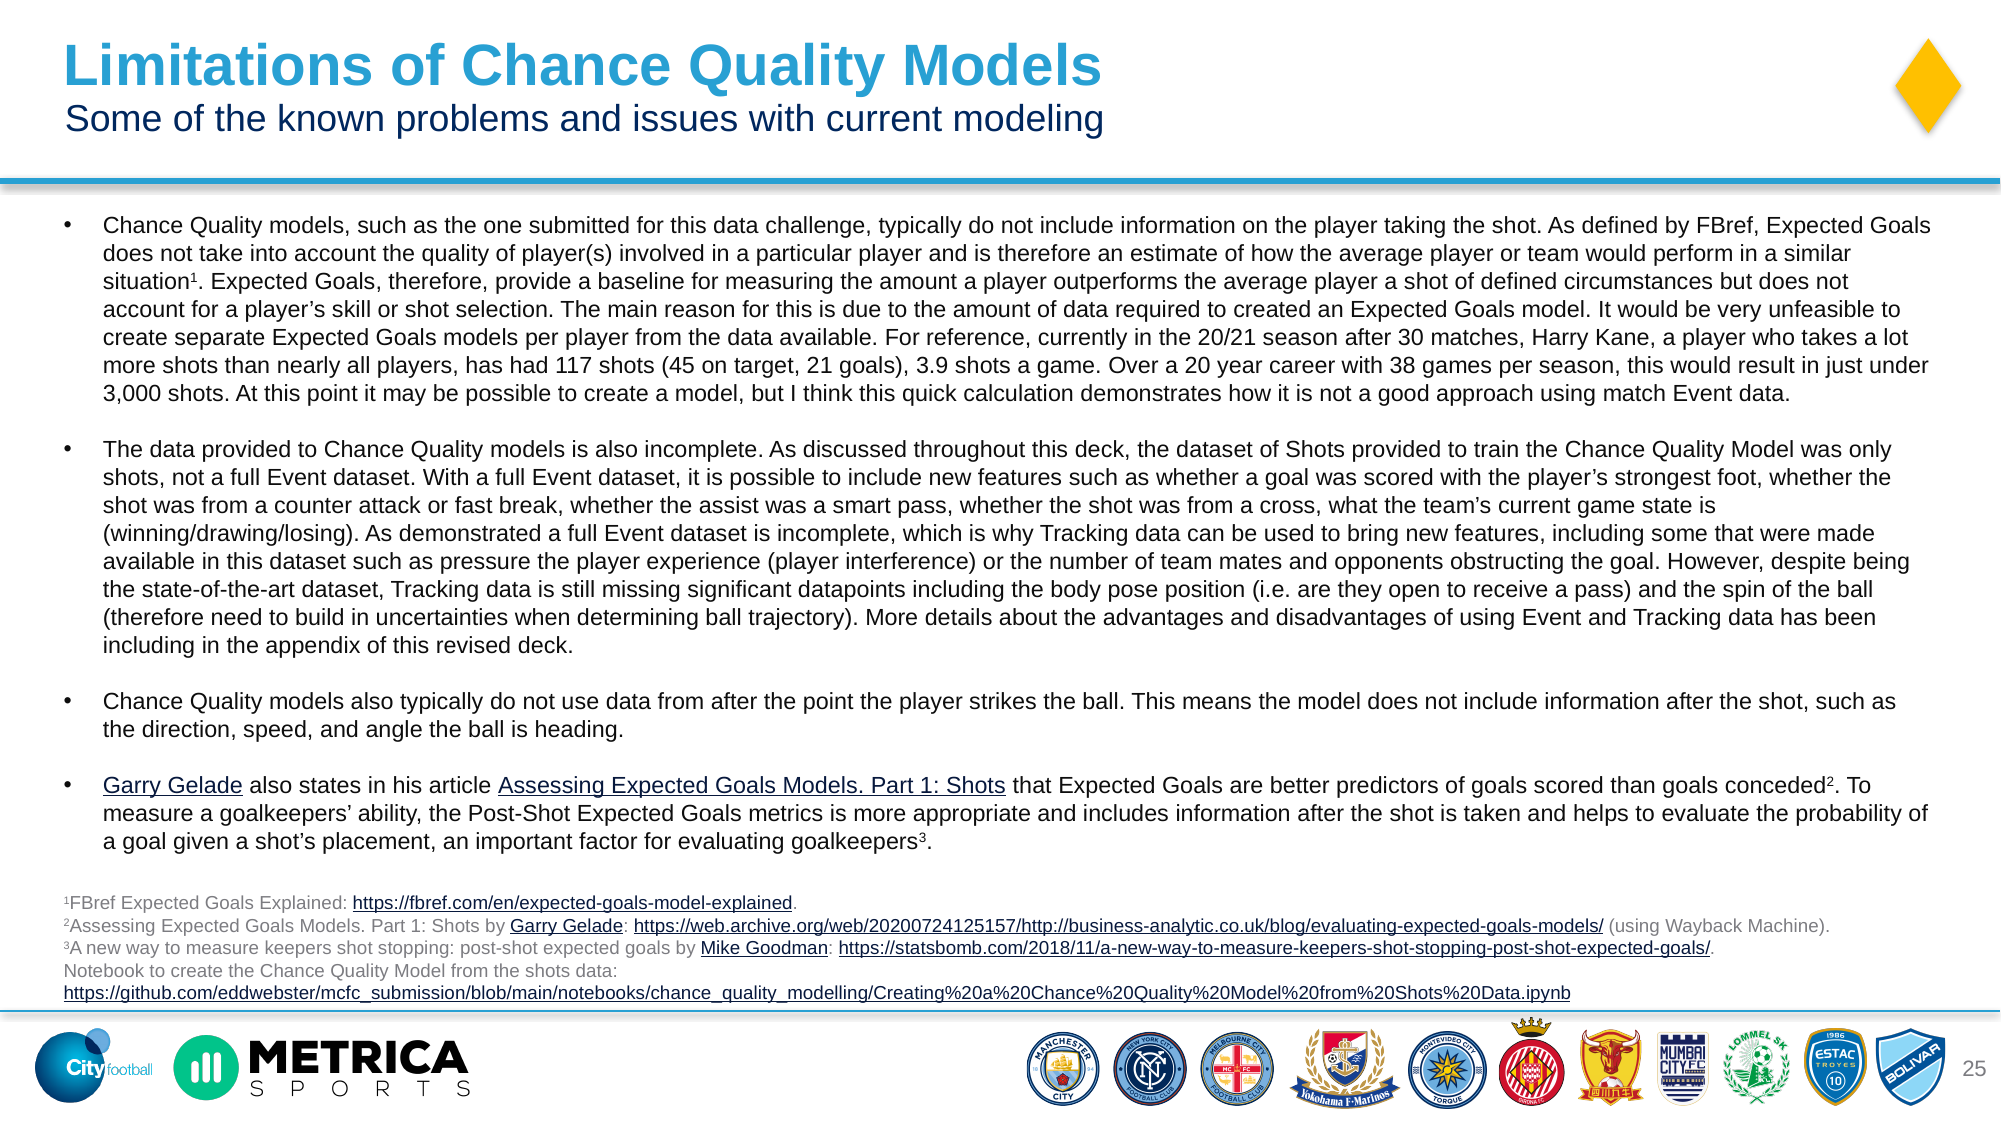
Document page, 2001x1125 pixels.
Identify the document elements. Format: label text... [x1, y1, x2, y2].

picture [160, 1027, 483, 1108]
picture [1875, 1028, 1946, 1106]
picture [1026, 1017, 1487, 1109]
picture [1498, 1017, 1709, 1106]
list 1FBref Expected Goals Explained: https://fbref.com/en/expected-goals-model-explained. 2Assessing Expected Goals Models. Part 1: Shots by Garry Gelade: https://web.archive.org/web/20200724125157/http://business-analytic.co.uk/blog/evaluating-expected-goals-models/ (using Wayback Machine). 3A new way to measure keepers shot stopping: post-shot expected goals by Mike Goodman: https://statsbomb.com/2018/11/a-new-way-to-measure-keepers-shot-stopping-post-shot-expected-goals/. Notebook to create the Chance Quality Model from the shots data: https://github.com/eddwebster/mcfc_submission/blob/main/notebooks/chance_quality_modelling/Creating%20a%20Chance%20Quality%20Model%20from%20Shots%20Data.ipynb [63, 910, 1937, 1004]
picture [1804, 1028, 1867, 1106]
picture [1718, 1028, 1795, 1106]
slide_number 25 [1936, 1044, 1987, 1091]
list Limitations of Chance Quality Models [63, 26, 1710, 105]
picture [35, 1028, 152, 1103]
list Chance Quality models, such as the one submitted for this data challenge, typically do not include information on the player taking the shot. As defined by FBref, Expected Goals does not take into account the quality of player(s) involved in a particular player and is therefore an estimate of how the average player or team would perform in a similar situation1. Expected Goals, therefore, provide a baseline for measuring the amount a player outperforms the average player a shot of defined circumstances but does not account for a player’s skill or shot selection. The main reason for this is due to the amount of data required to created an Expected Goals model. It would be very unfeasible to create separate Expected Goals models per player from the data available. For reference, currently in the 20/21 season after 30 matches, Harry Kane, a player who takes a lot more shots than nearly all players, has had 117 shots (45 on target, 21 goals), 3.9 shots a game. Over a 20 year career with 38 games per season, this would result in just under 3,000 shots. At this point it may be possible to create a model, but I think this quick calculation demonstrates how it is not a good approach using match Event data. The data provided to Chance Quality models is also incomplete. As discussed throughout this deck, the dataset of Shots provided to train the Chance Quality Model was only shots, not a full Event dataset. With a full Event dataset, it is possible to include new features such as whether a goal was scored with the player’s strongest foot, whether the shot was from a counter attack or fast break, whether the assist was a smart pass, whether the shot was from a cross, what the team’s current game state is (winning/drawing/losing). As demonstrated a full Event dataset is incomplete, which is why Tracking data can be used to bring new features, including some that were made available in this dataset such as pressure the player experience (player interference) or the number of team mates and opponents obstructing the goal. However, despite being the state-of-the-art dataset, Tracking data is still missing significant datapoints including the body pose position (i.e. are they open to receive a pass) and the spin of the ball (therefore need to build in uncertainties when determining ball trajectory). More details about the advantages and disadvantages of using Event and Tracking data has been including in the appendix of this revised deck. Chance Quality models also typically do not use data from after the point the player strikes the ball. This means the model does not include information after the shot, such as the direction, speed, and angle the ball is heading. Garry Gelade also states in his article Assessing Expected Goals Models. Part 1: Shots that Expected Goals are better predictors of goals scored than goals conceded2. To measure a goalkeepers’ ability, the Post-Shot Expected Goals metrics is more appropriate and includes information after the shot is taken and helps to evaluate the probability of a goal given a shot’s placement, an important factor for evaluating goalkeepers3. [63, 210, 1937, 884]
text_box [1894, 37, 1963, 134]
list Some of the known problems and issues with current modeling [64, 94, 1712, 139]
